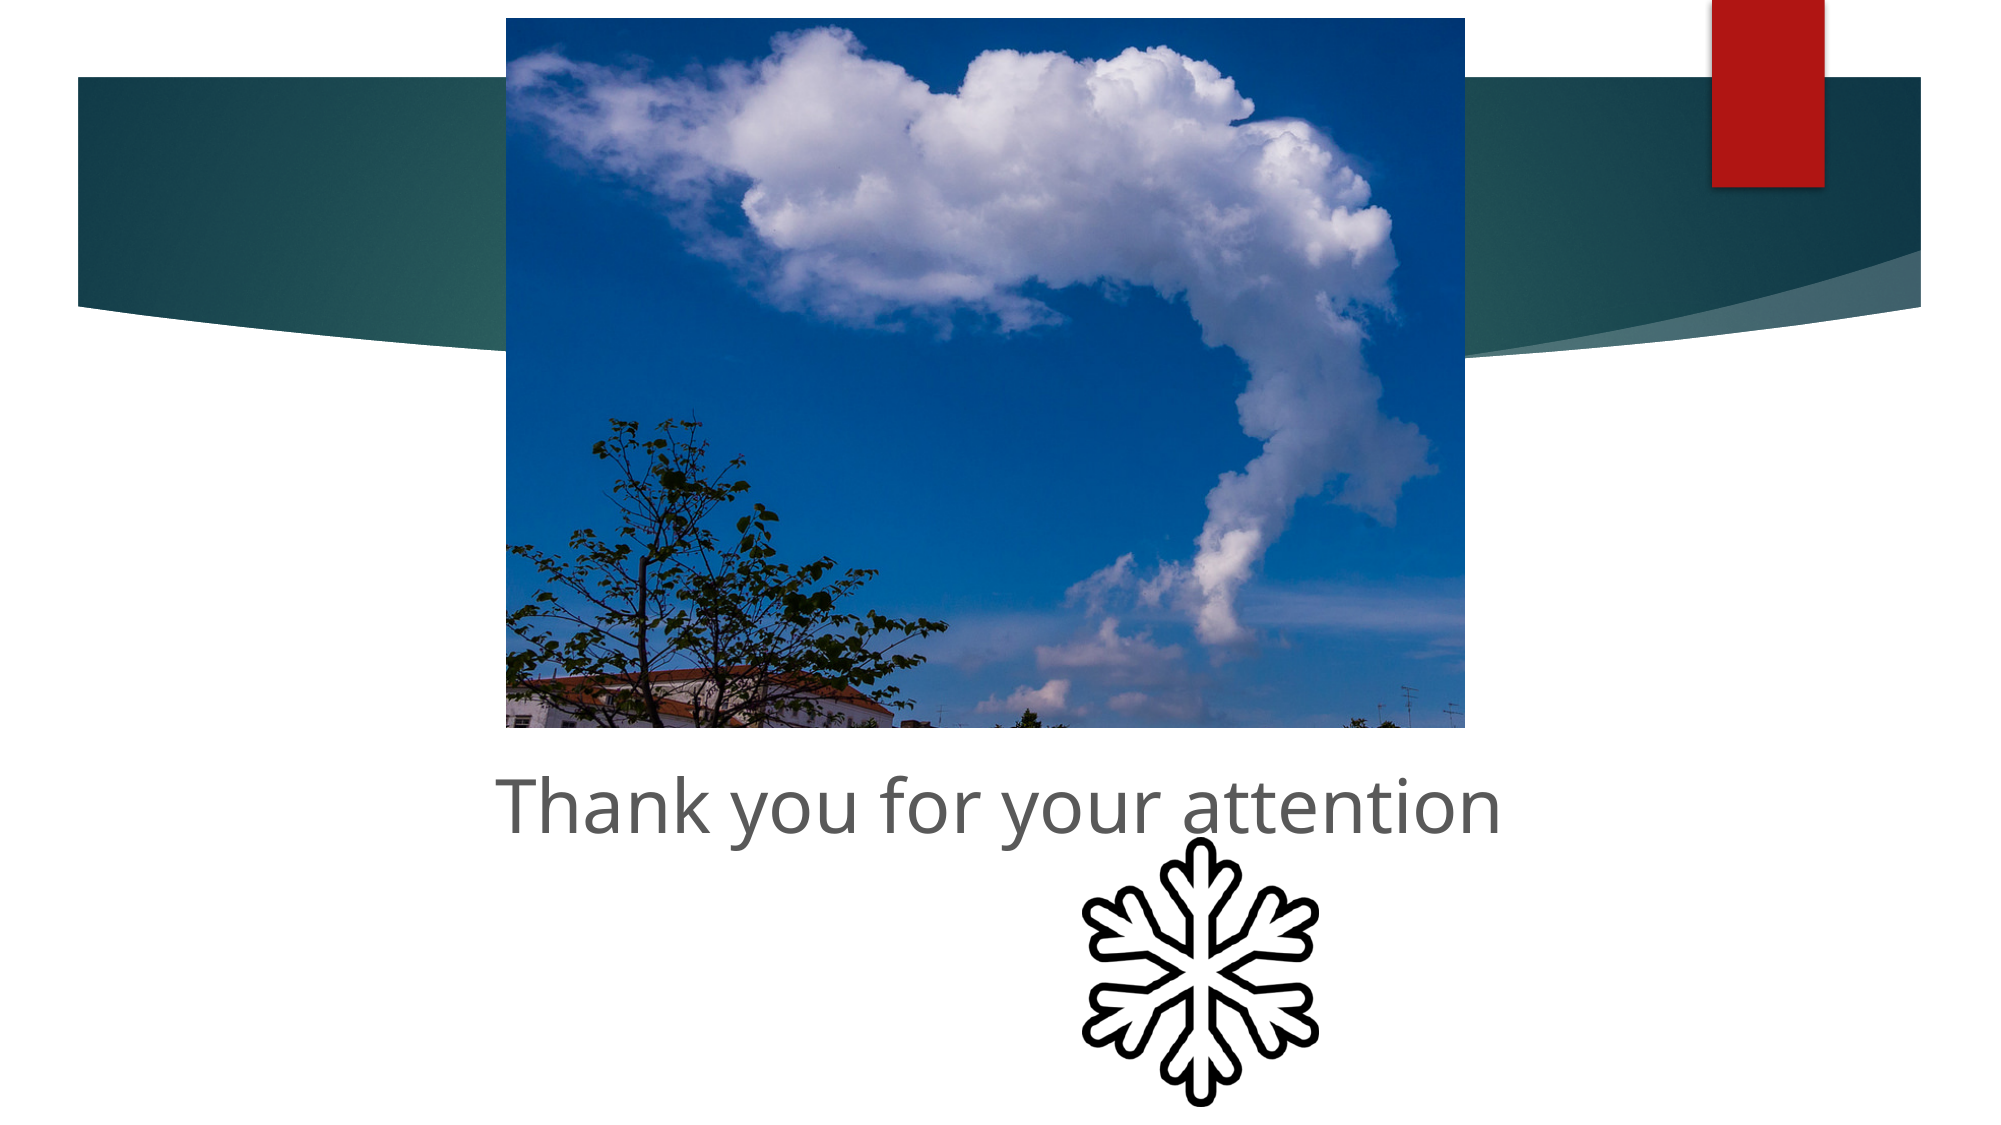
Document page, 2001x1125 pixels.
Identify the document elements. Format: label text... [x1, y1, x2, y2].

picture [506, 18, 1465, 728]
title Thank you for your attention [137, 694, 1863, 912]
picture [1082, 837, 1319, 1107]
